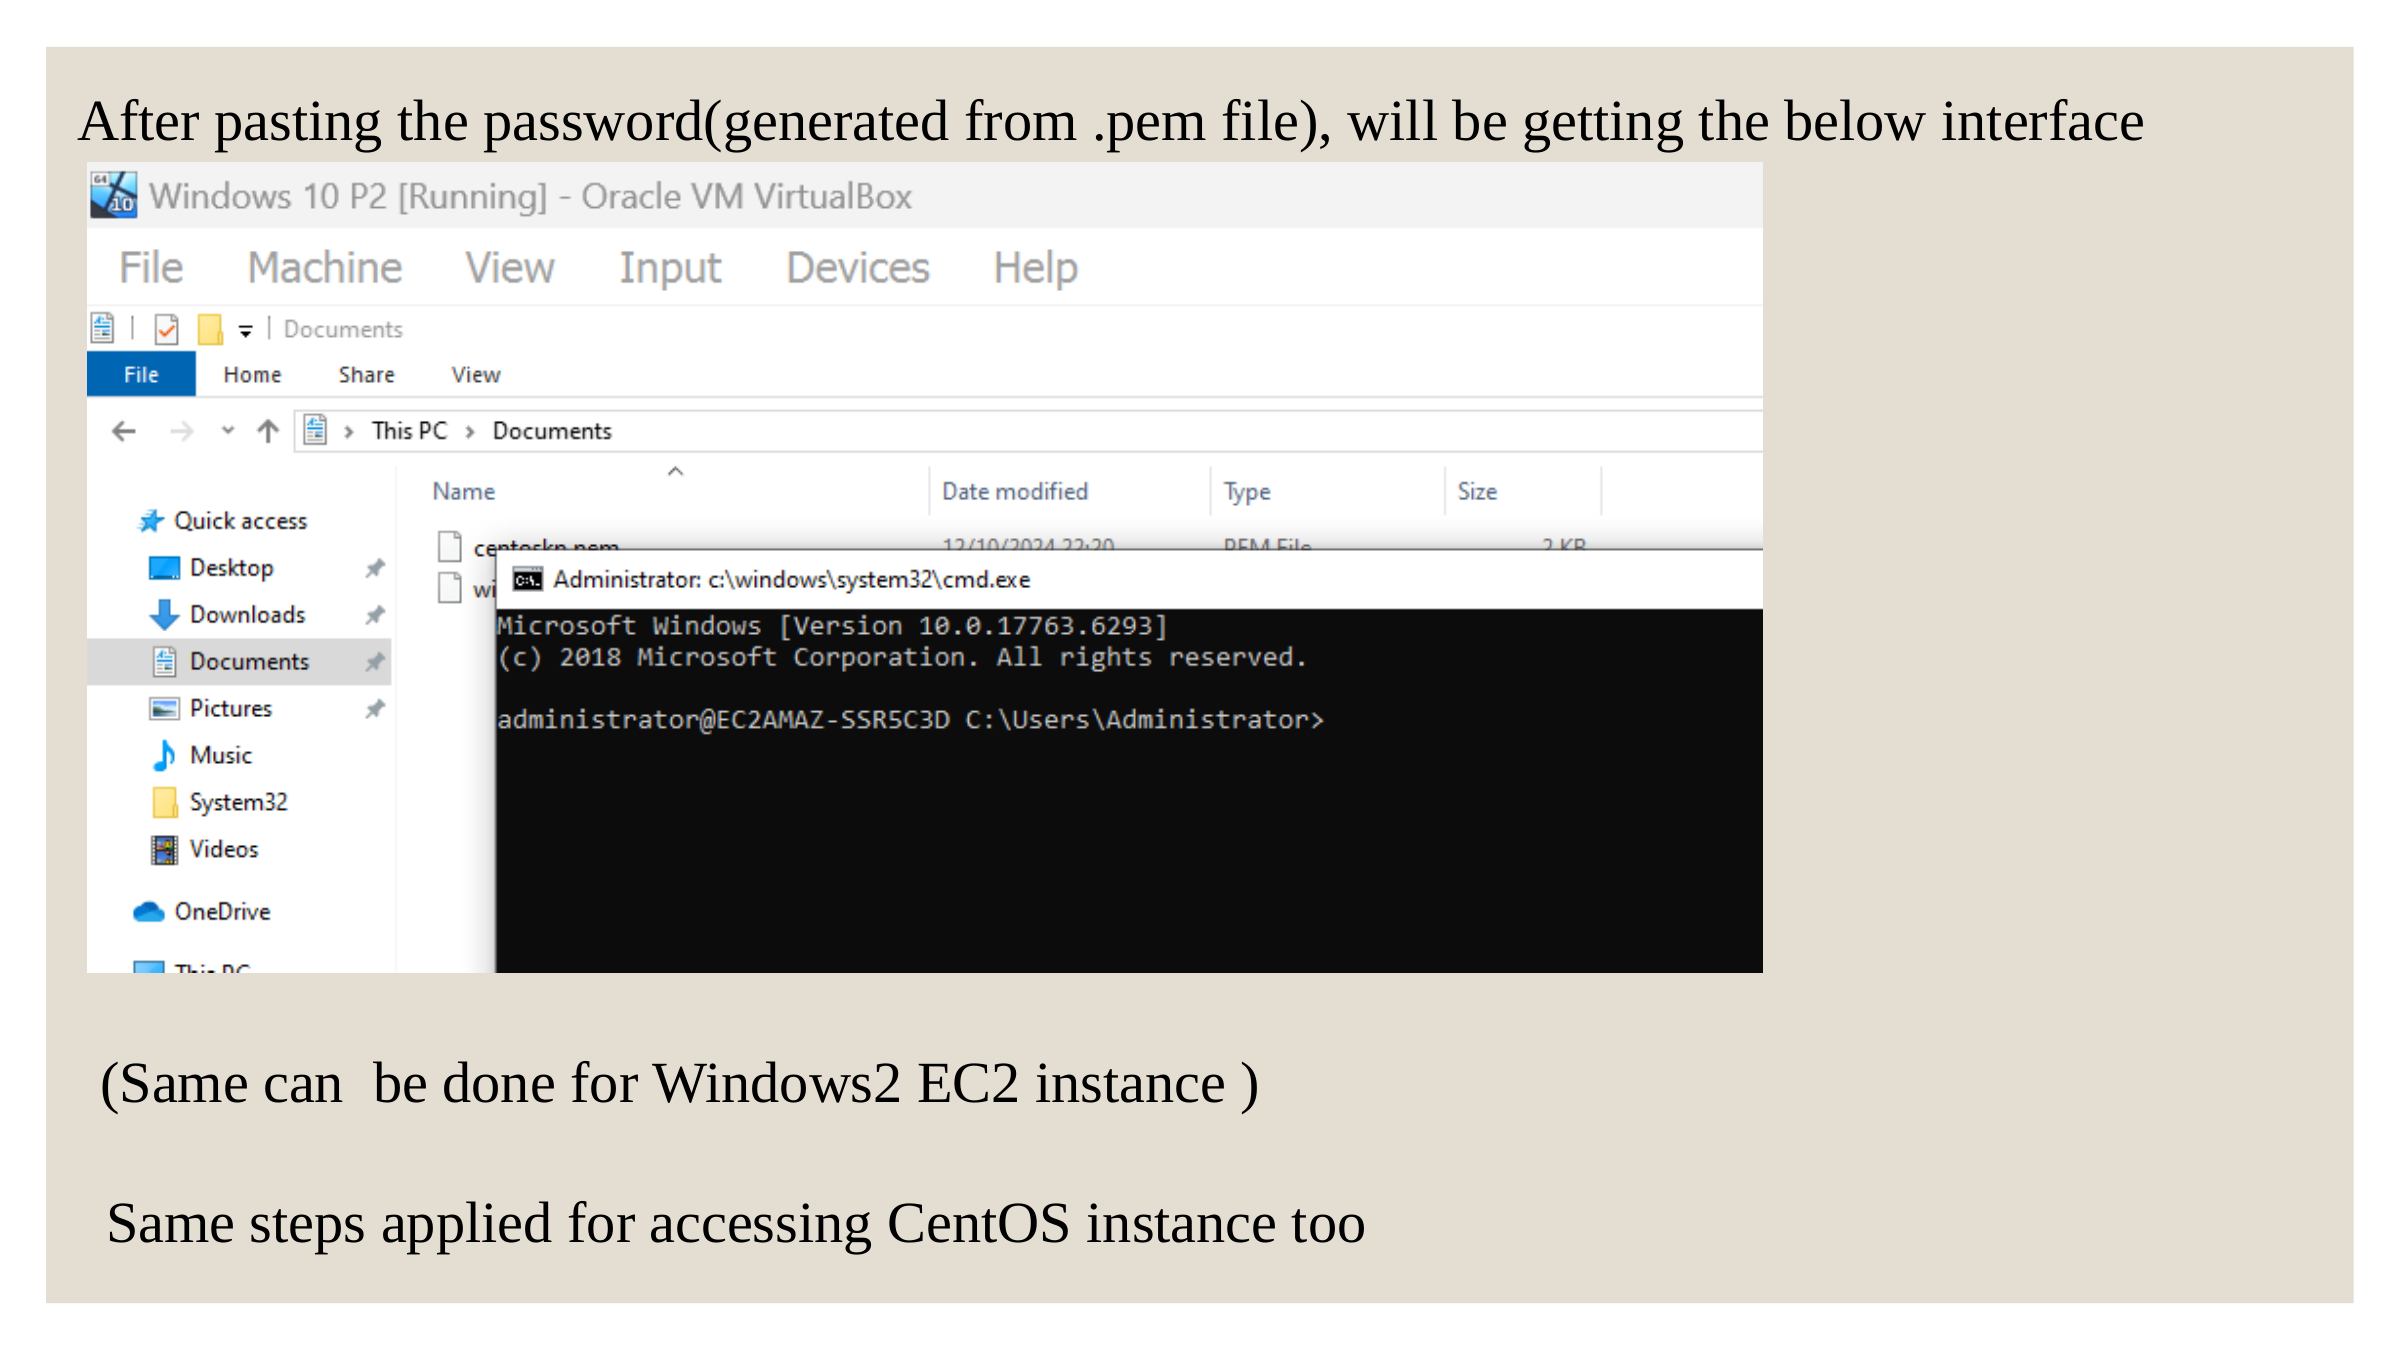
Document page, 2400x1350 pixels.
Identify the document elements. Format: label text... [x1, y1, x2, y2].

text_box After pasting the password(generated from .pem file), will be getting the below interface (Same can be done for Windows2 EC2 instance ) Same steps applied for accessing CentOS instance too [62, 74, 2275, 1343]
picture [87, 162, 1763, 973]
